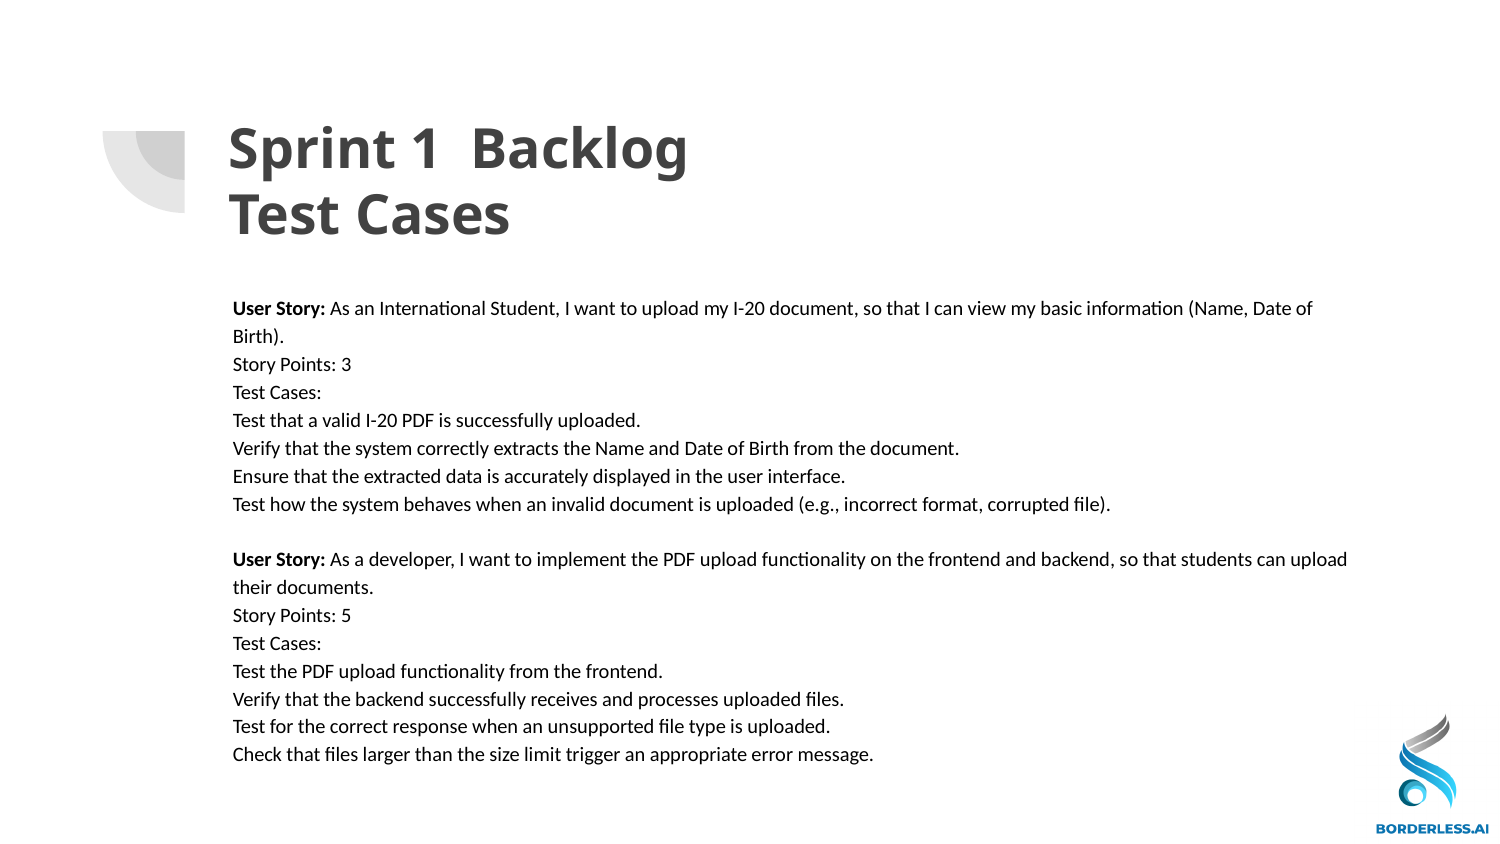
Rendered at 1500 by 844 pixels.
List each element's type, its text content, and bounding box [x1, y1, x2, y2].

list User Story: As an International Student, I want to upload my I-20 document, so that I can view my basic information (Name, Date of Birth). Story Points: 3 Test Cases: Test that a valid I-20 PDF is successfully uploaded. Verify that the system correctly extracts the Name and Date of Birth from the document. Ensure that the extracted data is accurately displayed in the user interface. Test how the system behaves when an invalid document is uploaded (e.g., incorrect format, corrupted file). User Story: As a developer, I want to implement the PDF upload functionality on the frontend and backend, so that students can upload their documents. Story Points: 5 Test Cases: Test the PDF upload functionality from the frontend. Verify that the backend successfully receives and processes uploaded files. Test for the correct response when an unsupported file type is uploaded. Check that files larger than the size limit trigger an appropriate error message. [213, 277, 1368, 782]
picture [1354, 701, 1500, 844]
title Sprint 1 Backlog Test Cases [213, 98, 1368, 263]
